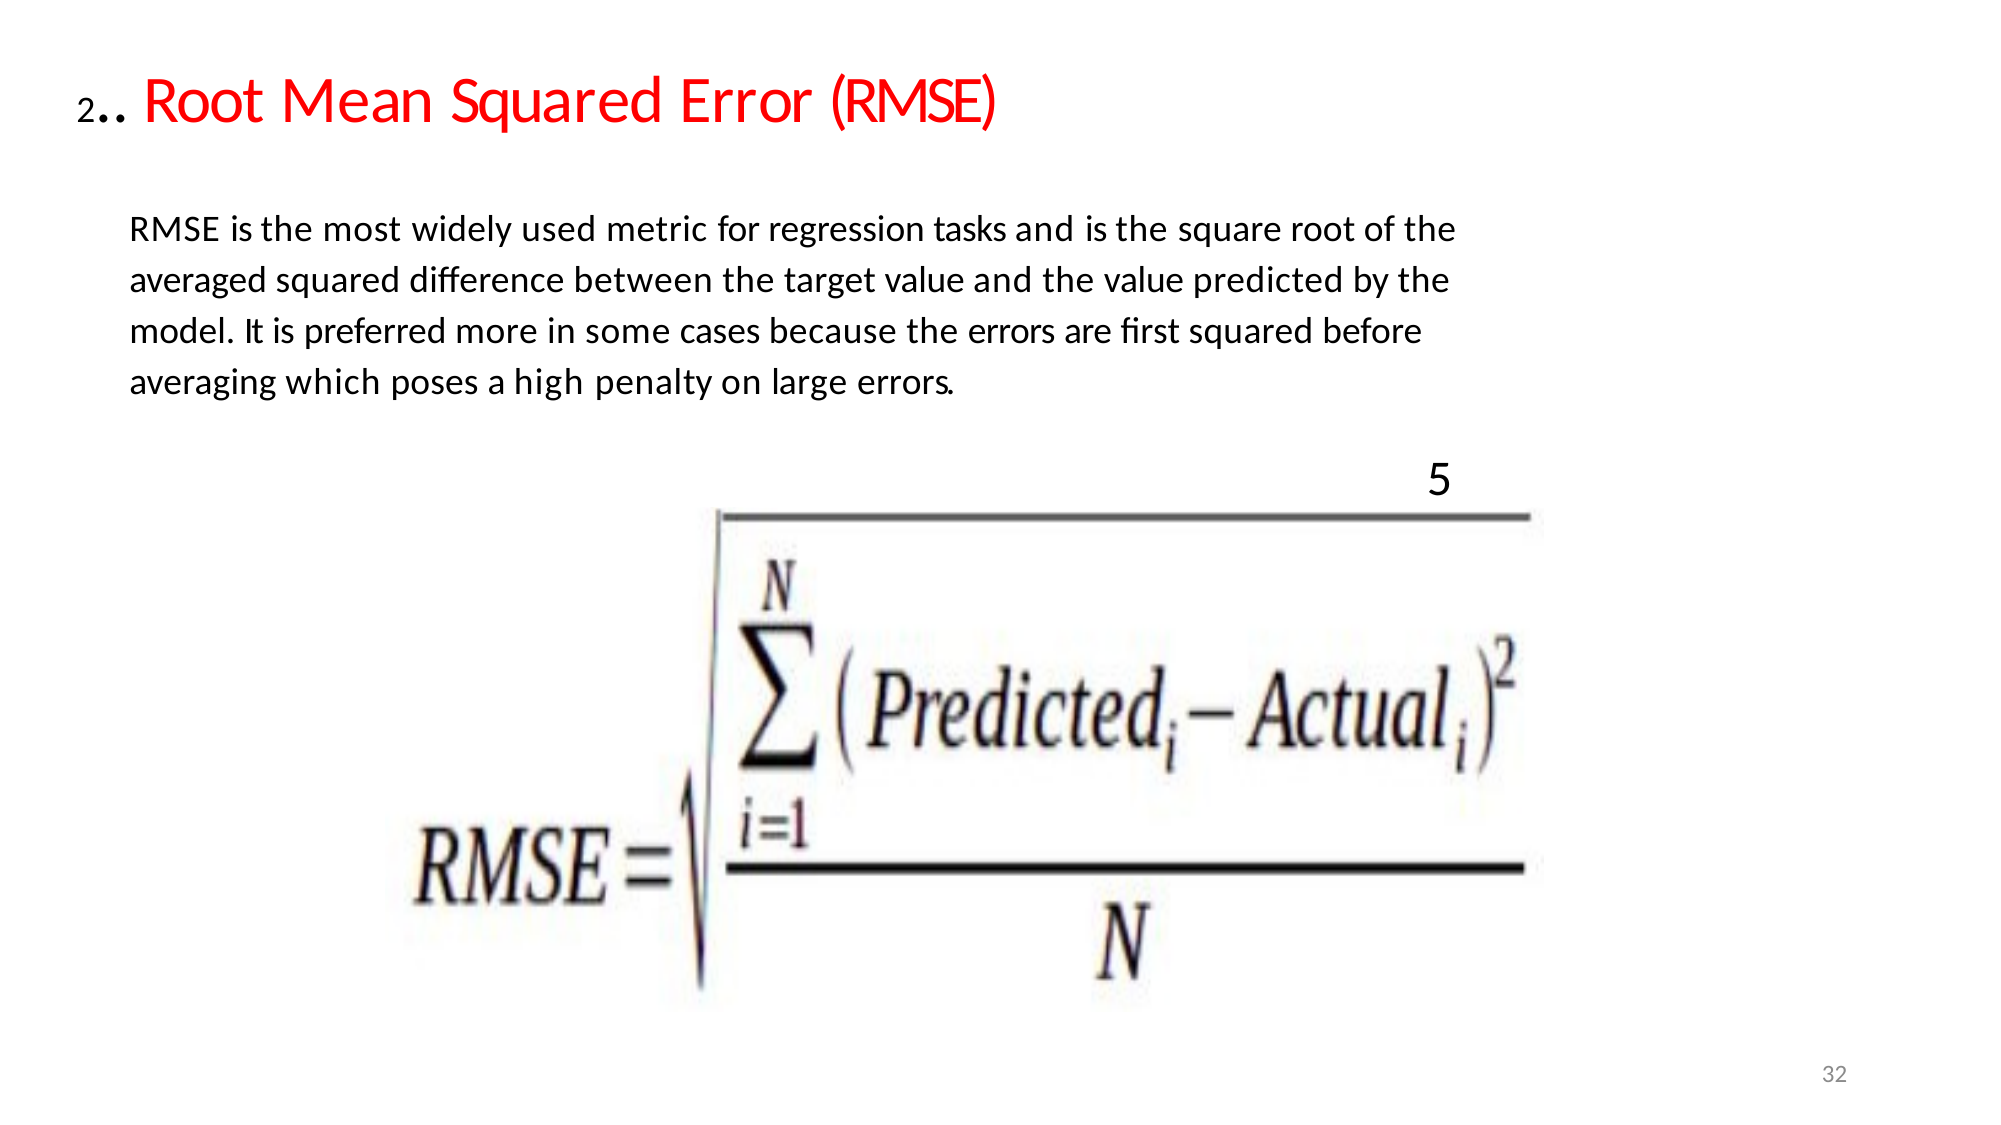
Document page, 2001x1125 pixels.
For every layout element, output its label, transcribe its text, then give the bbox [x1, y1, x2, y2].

text_box RMSE is the most widely used metric for regression tasks and is the square root of the averaged squared difference between the target value and the value predicted by the model. It is preferred more in some cases because the errors are ﬁrst squared before averaging which poses a high penalty on large errors. [103, 189, 1500, 410]
text_box 2.. Root Mean Squared Error (RMSE) [61, 48, 1062, 144]
text_box 5 [1412, 438, 1467, 507]
picture [385, 507, 1544, 1012]
slide_number 32 [1412, 1042, 1863, 1103]
